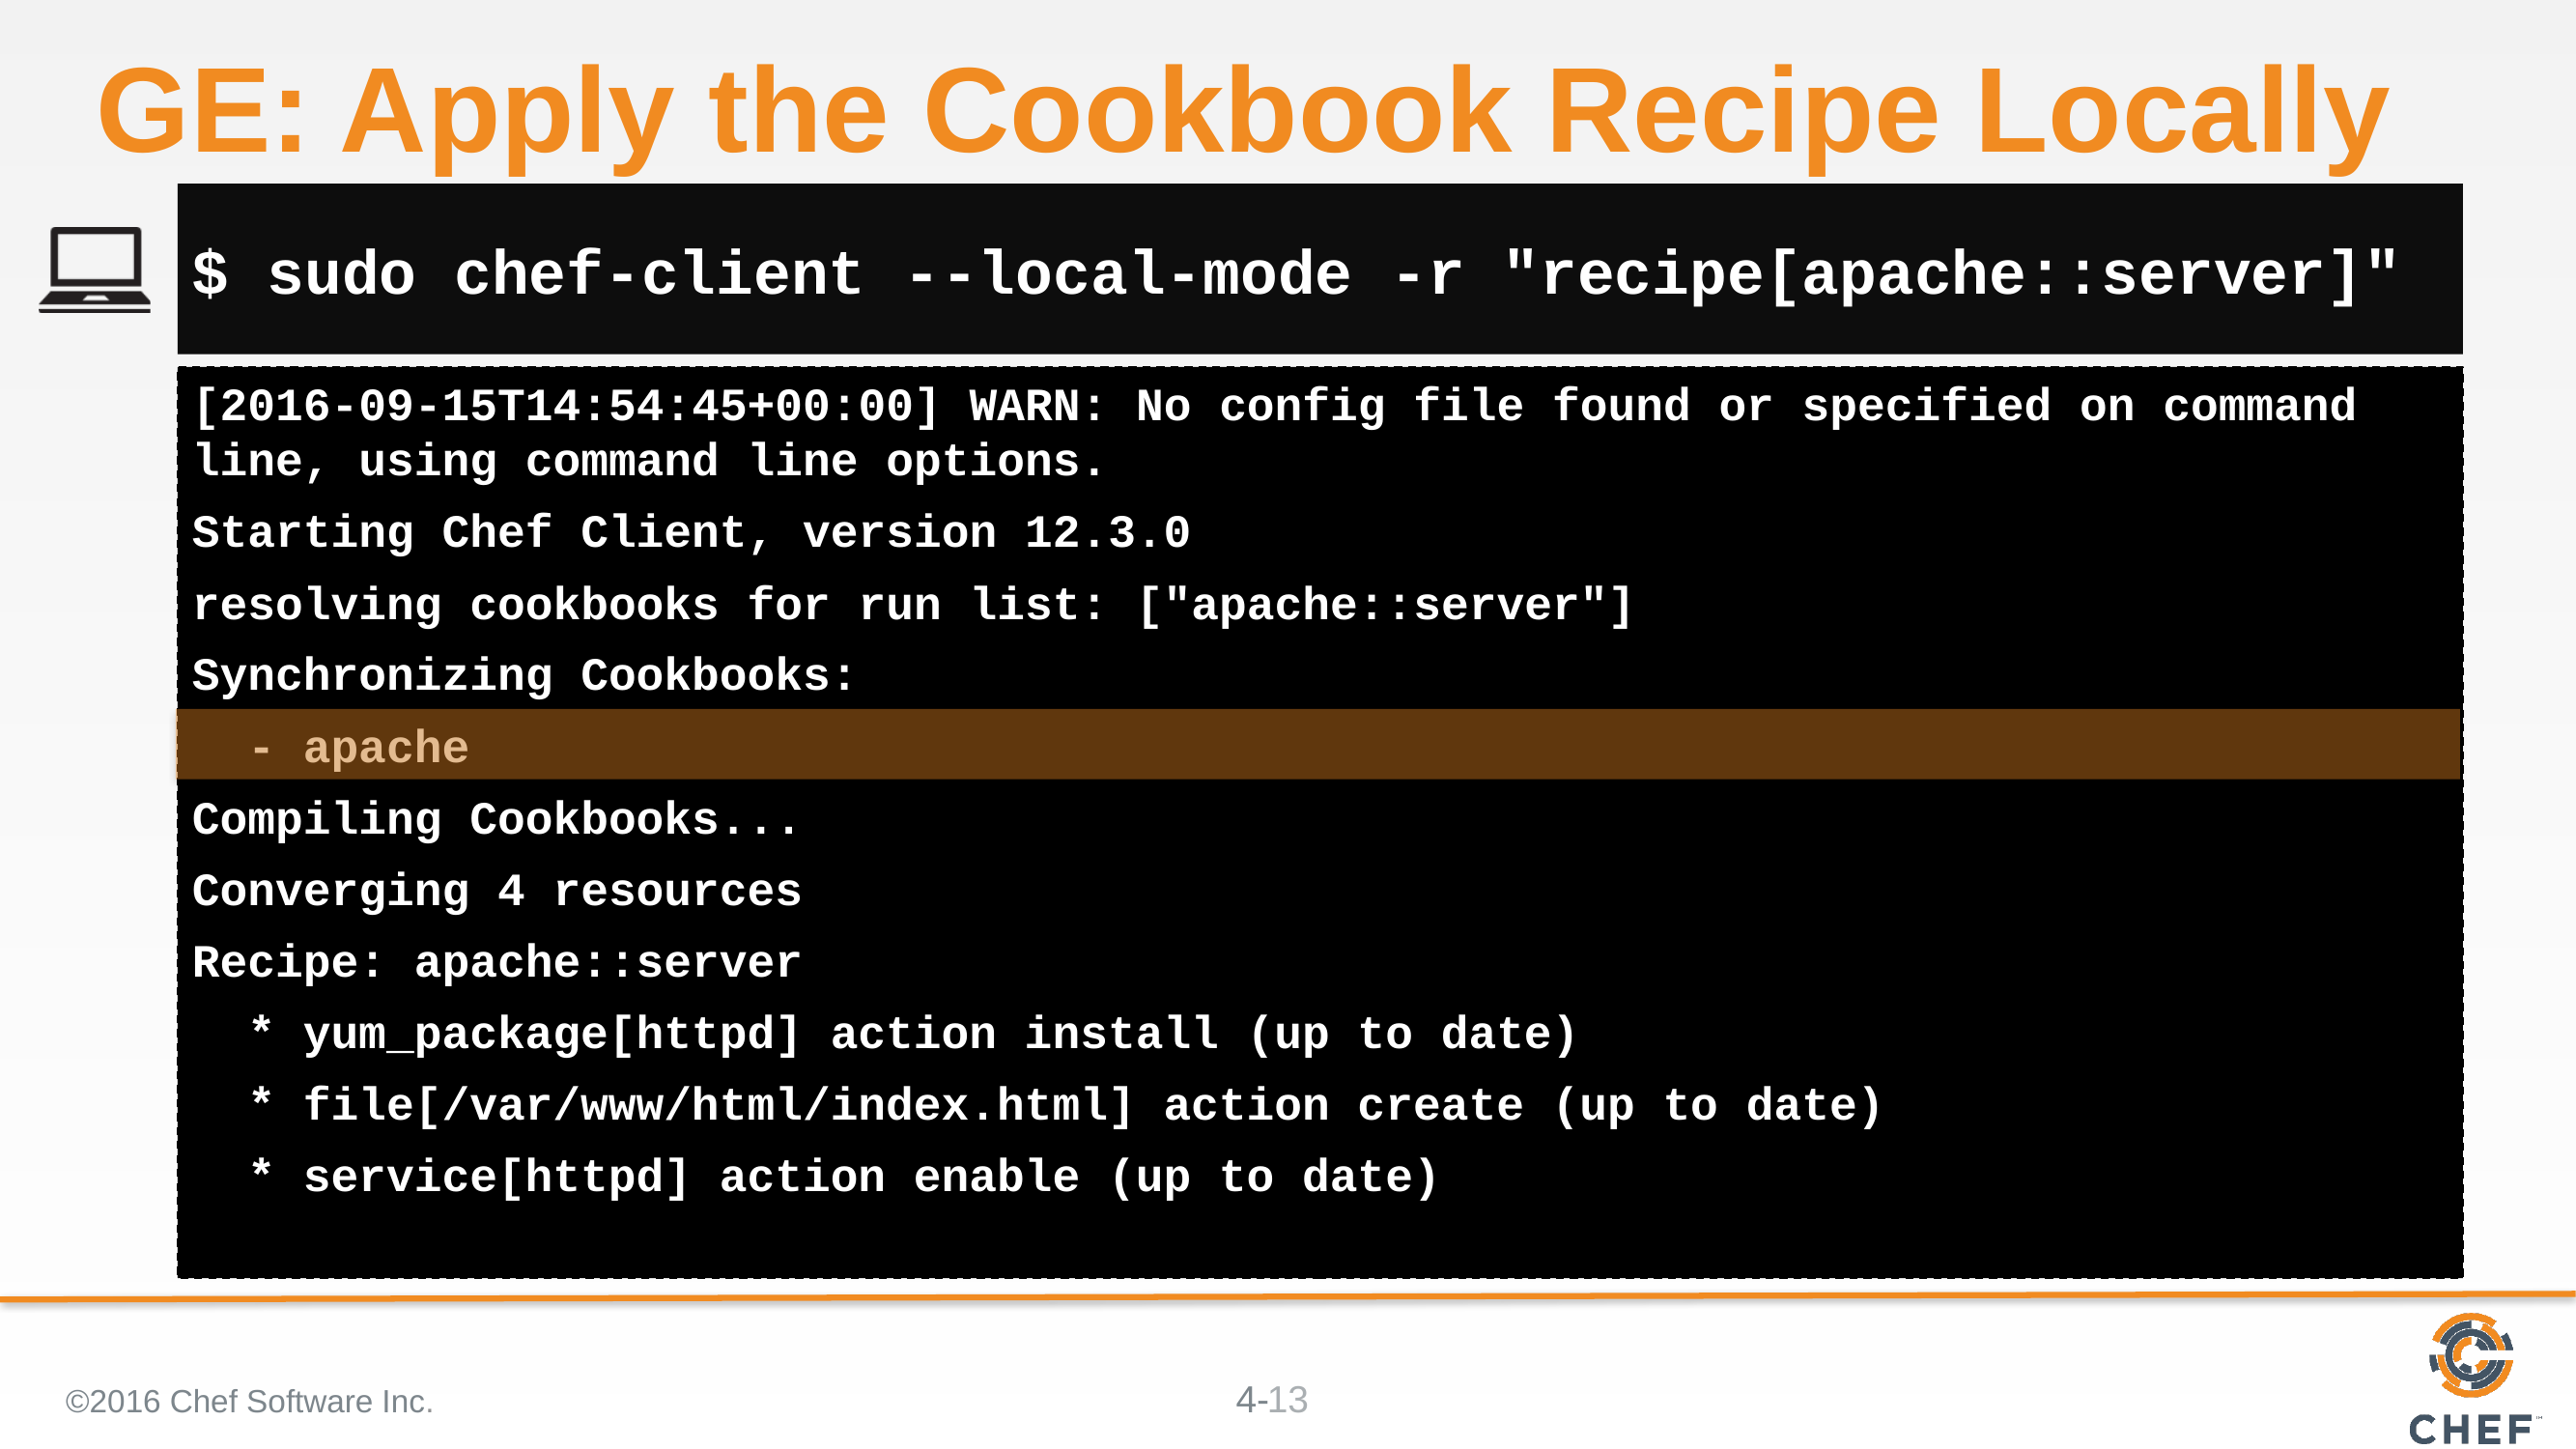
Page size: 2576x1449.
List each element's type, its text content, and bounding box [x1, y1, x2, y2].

text_box [175, 708, 2461, 780]
list [2016-09-15T14:54:45+00:00] WARN: No config file found or specified on command line, using command line options. Starting Chef Client, version 12.3.0 resolving cookbooks for run list: ["apache::server"] Synchronizing Cookbooks: - apache Compiling Cookbooks... Converging 4 resources Recipe: apache::server * yum_package[httpd] action install (up to date) * file[/var/www/html/index.html] action create (up to date) * service[httpd] action enable (up to date) [177, 366, 2464, 708]
list [2016-09-15T14:54:45+00:00] WARN: No config file found or specified on command line, using command line options. Starting Chef Client, version 12.3.0 resolving cookbooks for run list: ["apache::server"] Synchronizing Cookbooks: - apache Compiling Cookbooks... Converging 4 resources Recipe: apache::server * yum_package[httpd] action install (up to date) * file[/var/www/html/index.html] action create (up to date) * service[httpd] action enable (up to date) [177, 787, 2464, 1279]
picture [2399, 1297, 2550, 1449]
footer ©2016 Chef Software Inc. [51, 1359, 952, 1440]
list $ sudo chef-client --local-mode -r "recipe[apache::server]" [177, 184, 2463, 355]
title GE: Apply the Cookbook Recipe Locally [96, 48, 2463, 180]
slide_number 13 [998, 1359, 1578, 1437]
